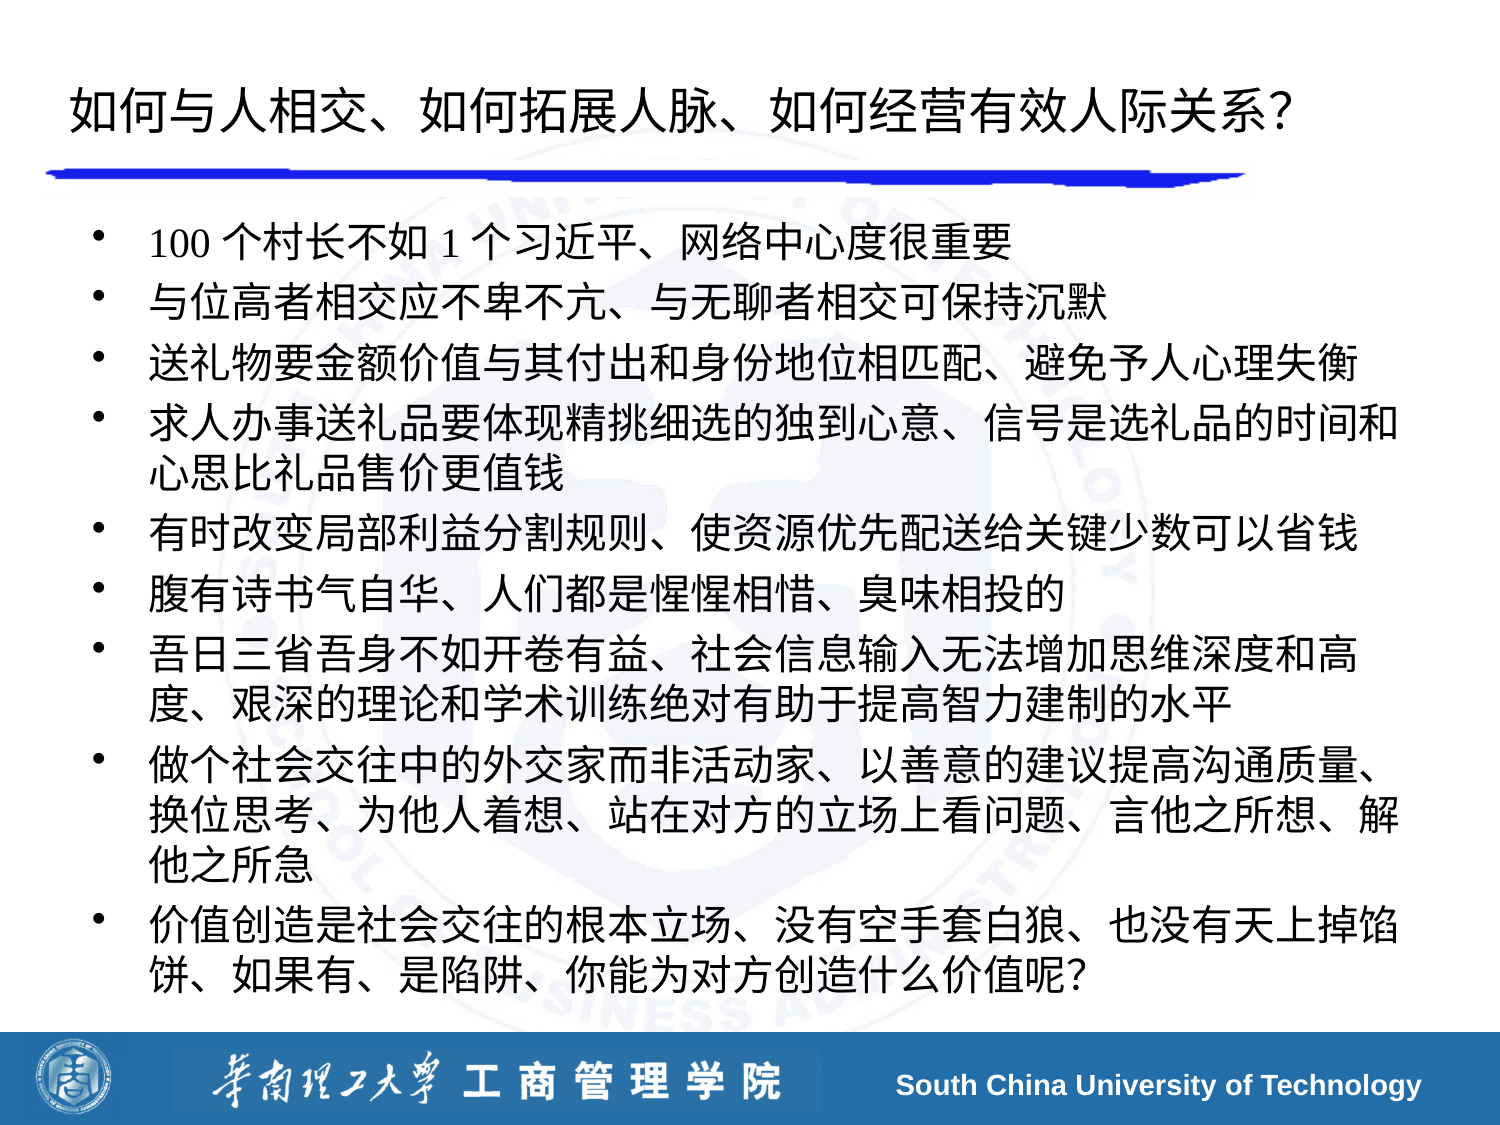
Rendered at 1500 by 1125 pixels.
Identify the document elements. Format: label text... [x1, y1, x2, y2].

picture [41, 160, 1270, 208]
picture [0, 988, 1500, 1125]
footer South China University of Technology [826, 1058, 1500, 1125]
list 100个村长不如1个习近平、网络中心度很重要 与位高者相交应不卑不亢、与无聊者相交可保持沉默 送礼物要金额价值与其付出和身份地位相匹配、避免予人心理失衡 求人办事送礼品要体现精挑细选的独到心意、信号是选礼品的时间和心思比礼品售价更值钱 有时改变局部利益分割规则、使资源优先配送给关键少数可以省钱 腹有诗书气自华、人们都是惺惺相惜、臭味相投的 吾日三省吾身不如开卷有益、社会信息输入无法增加思维深度和高度、艰深的理论和学术训练绝对有助于提高智力建制的水平 做个社会交往中的外交家而非活动家、以善意的建议提高沟通质量、换位思考、为他人着想、站在对方的立场上看问题、言他之所想、解他之所急 价值创造是社会交往的根本立场、没有空手套白狼、也没有天上掉馅饼、如果有、是陷阱、你能为对方创造什么价值呢？ [76, 208, 1427, 988]
title 如何与人相交、如何拓展人脉、如何经营有效人际关系？ [53, 31, 1388, 188]
